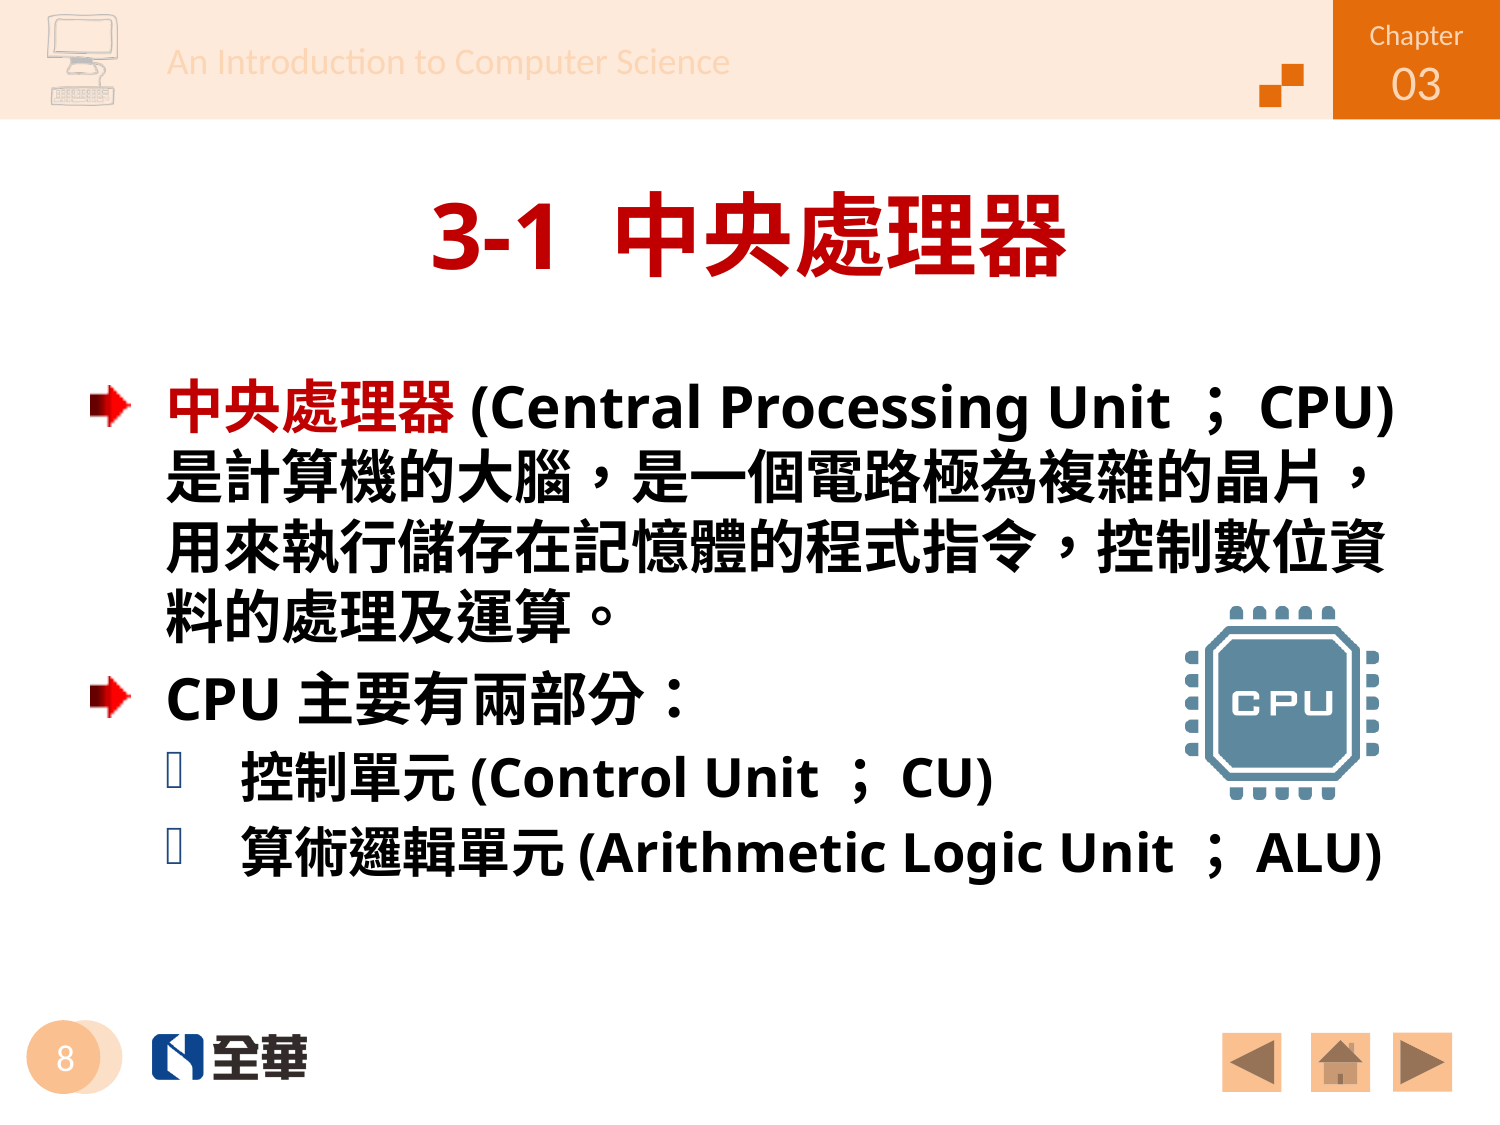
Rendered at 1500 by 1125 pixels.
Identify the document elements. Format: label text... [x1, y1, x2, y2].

picture [1185, 606, 1379, 800]
list 中央處理器(Central Processing Unit；CPU)是計算機的大腦，是一個電路極為複雜的晶片，用來執行儲存在記憶體的程式指令，控制數位資料的處理及運算。 CPU主要有兩部分： 控制單元(Control Unit；CU) 算術邏輯單元(Arithmetic Logic Unit；ALU) [75, 363, 1425, 1005]
picture [152, 1034, 307, 1080]
picture [90, 676, 131, 718]
title 3-1 中央處理器 [75, 138, 1425, 327]
picture [90, 385, 131, 427]
picture [47, 14, 118, 106]
